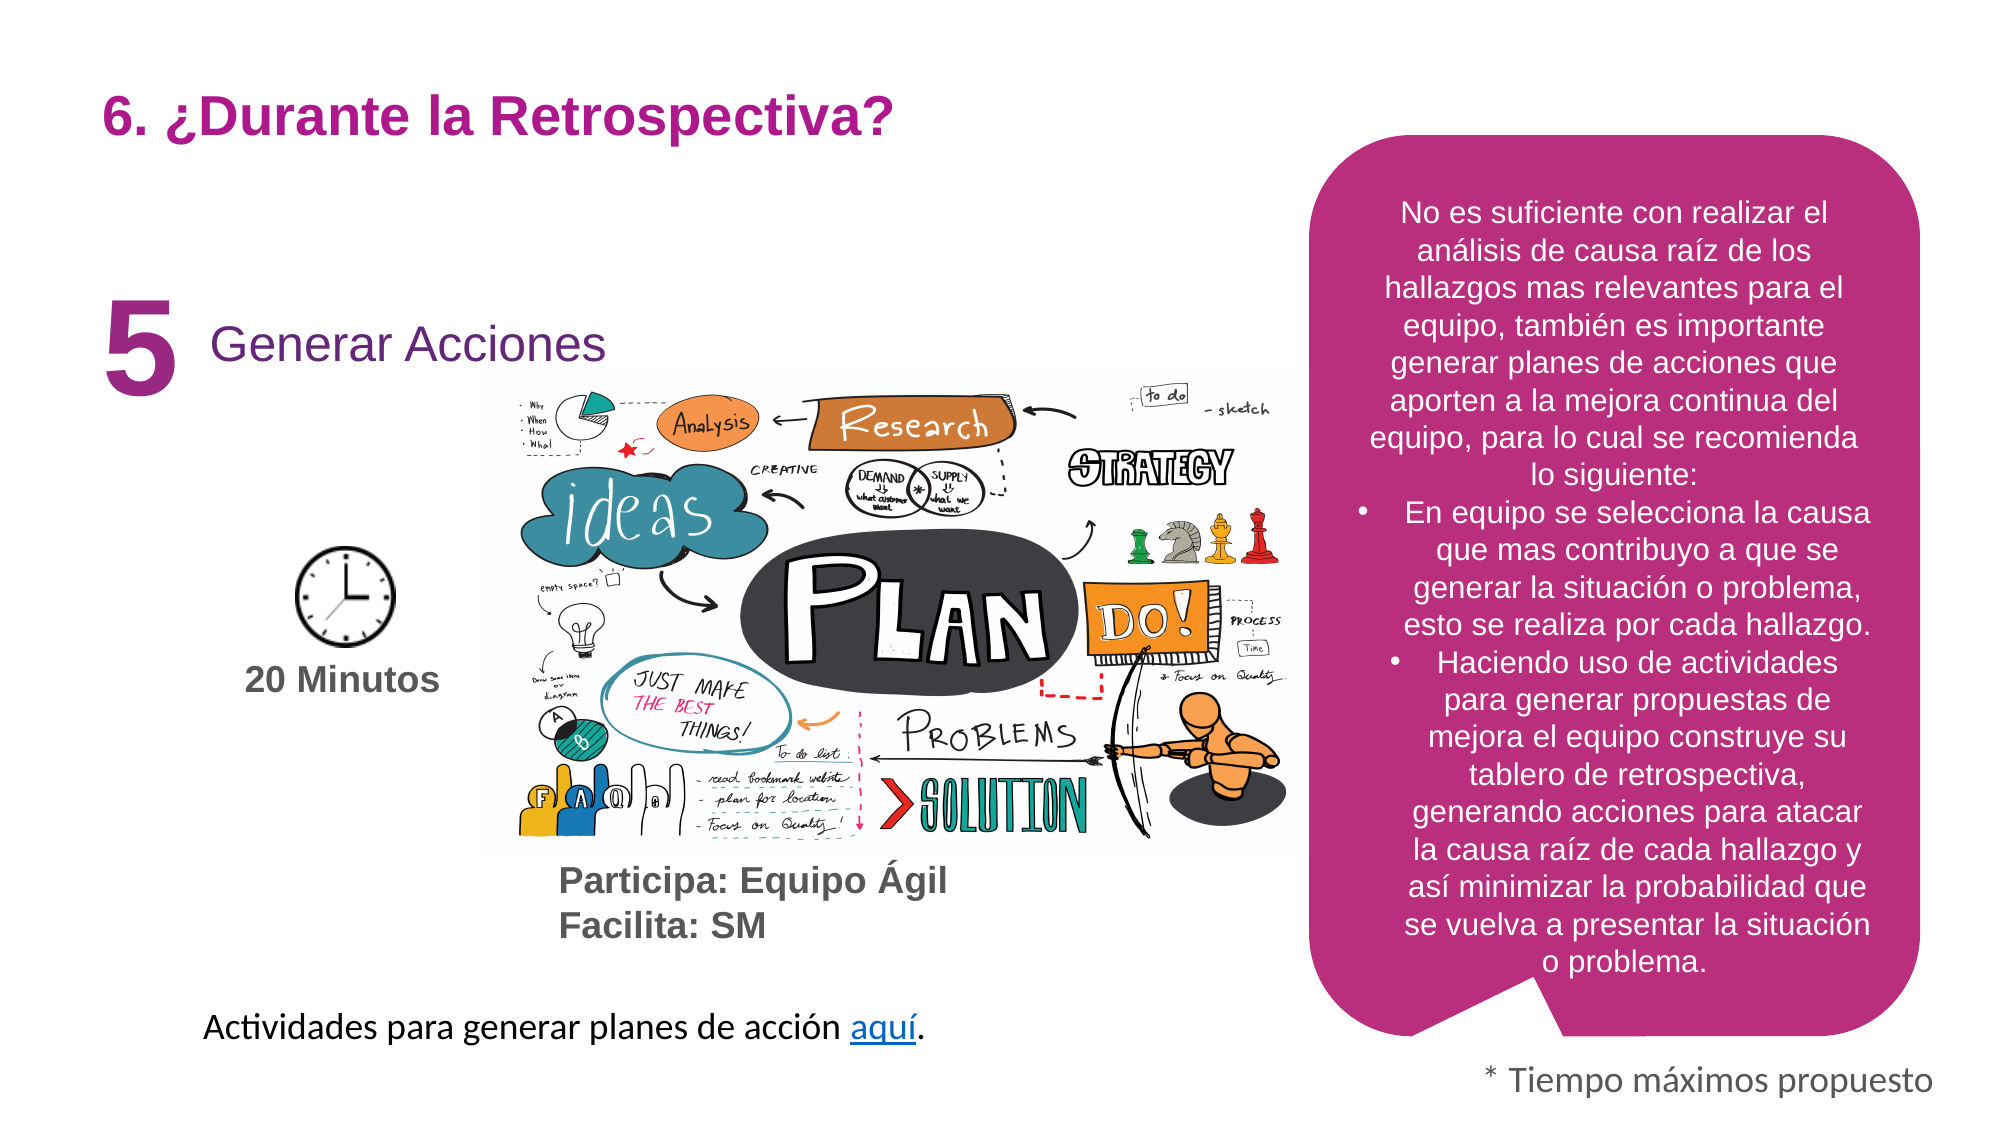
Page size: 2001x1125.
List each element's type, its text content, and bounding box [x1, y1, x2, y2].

text_box 6. ¿Durante la Retrospectiva? [87, 71, 1637, 164]
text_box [229, 546, 462, 708]
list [482, 366, 1327, 857]
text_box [87, 250, 625, 433]
text_box No es suficiente con realizar el análisis de causa raíz de los hallazgos mas relevantes para el equipo, también es importante generar planes de acciones que aporten a la mejora continua del equipo, para lo cual se recomienda lo siguiente: En equipo se selecciona la causa que mas contribuyo a que se generar la situación o problema, esto se realiza por cada hallazgo. Haciendo uso de actividades para generar propuestas de mejora el equipo construye su tablero de retrospectiva, generando acciones para atacar la causa raíz de cada hallazgo y así minimizar la probabilidad que se vuelva a presentar la situación o problema. [1309, 135, 1921, 1037]
text_box * Tiempo máximos propuesto [1466, 1047, 1950, 1108]
text_box Participa: Equipo Ágil Facilita: SM [543, 848, 1544, 954]
text_box Actividades para generar planes de acción aquí. [188, 994, 941, 1055]
